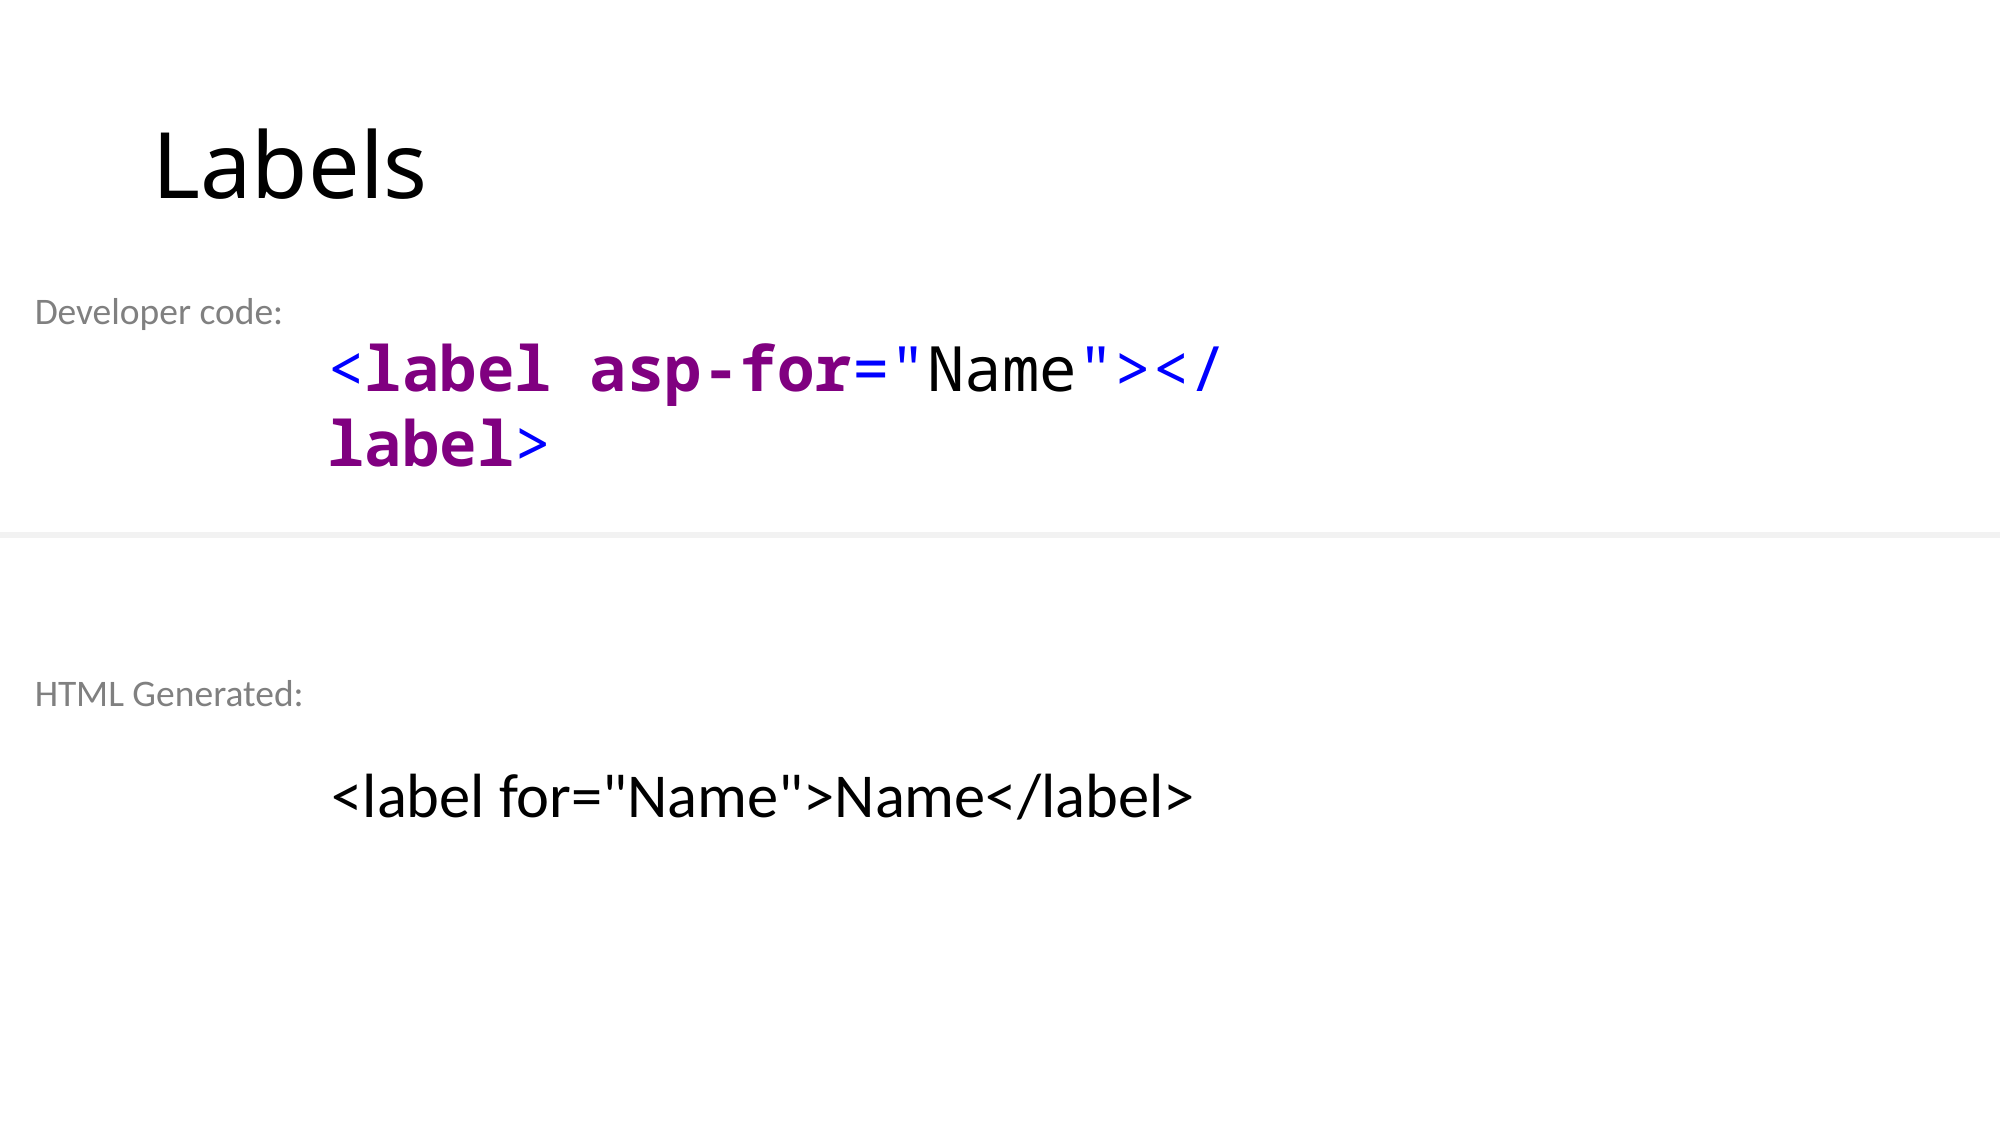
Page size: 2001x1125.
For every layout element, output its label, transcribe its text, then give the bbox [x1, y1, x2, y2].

text_box <label for="Name">Name</label> [316, 747, 1211, 837]
text_box <label asp-for="Name"></label> [312, 321, 1408, 486]
title Labels [137, 59, 1863, 278]
text_box HTML Generated: [20, 661, 495, 721]
text_box Developer code: [20, 279, 495, 340]
